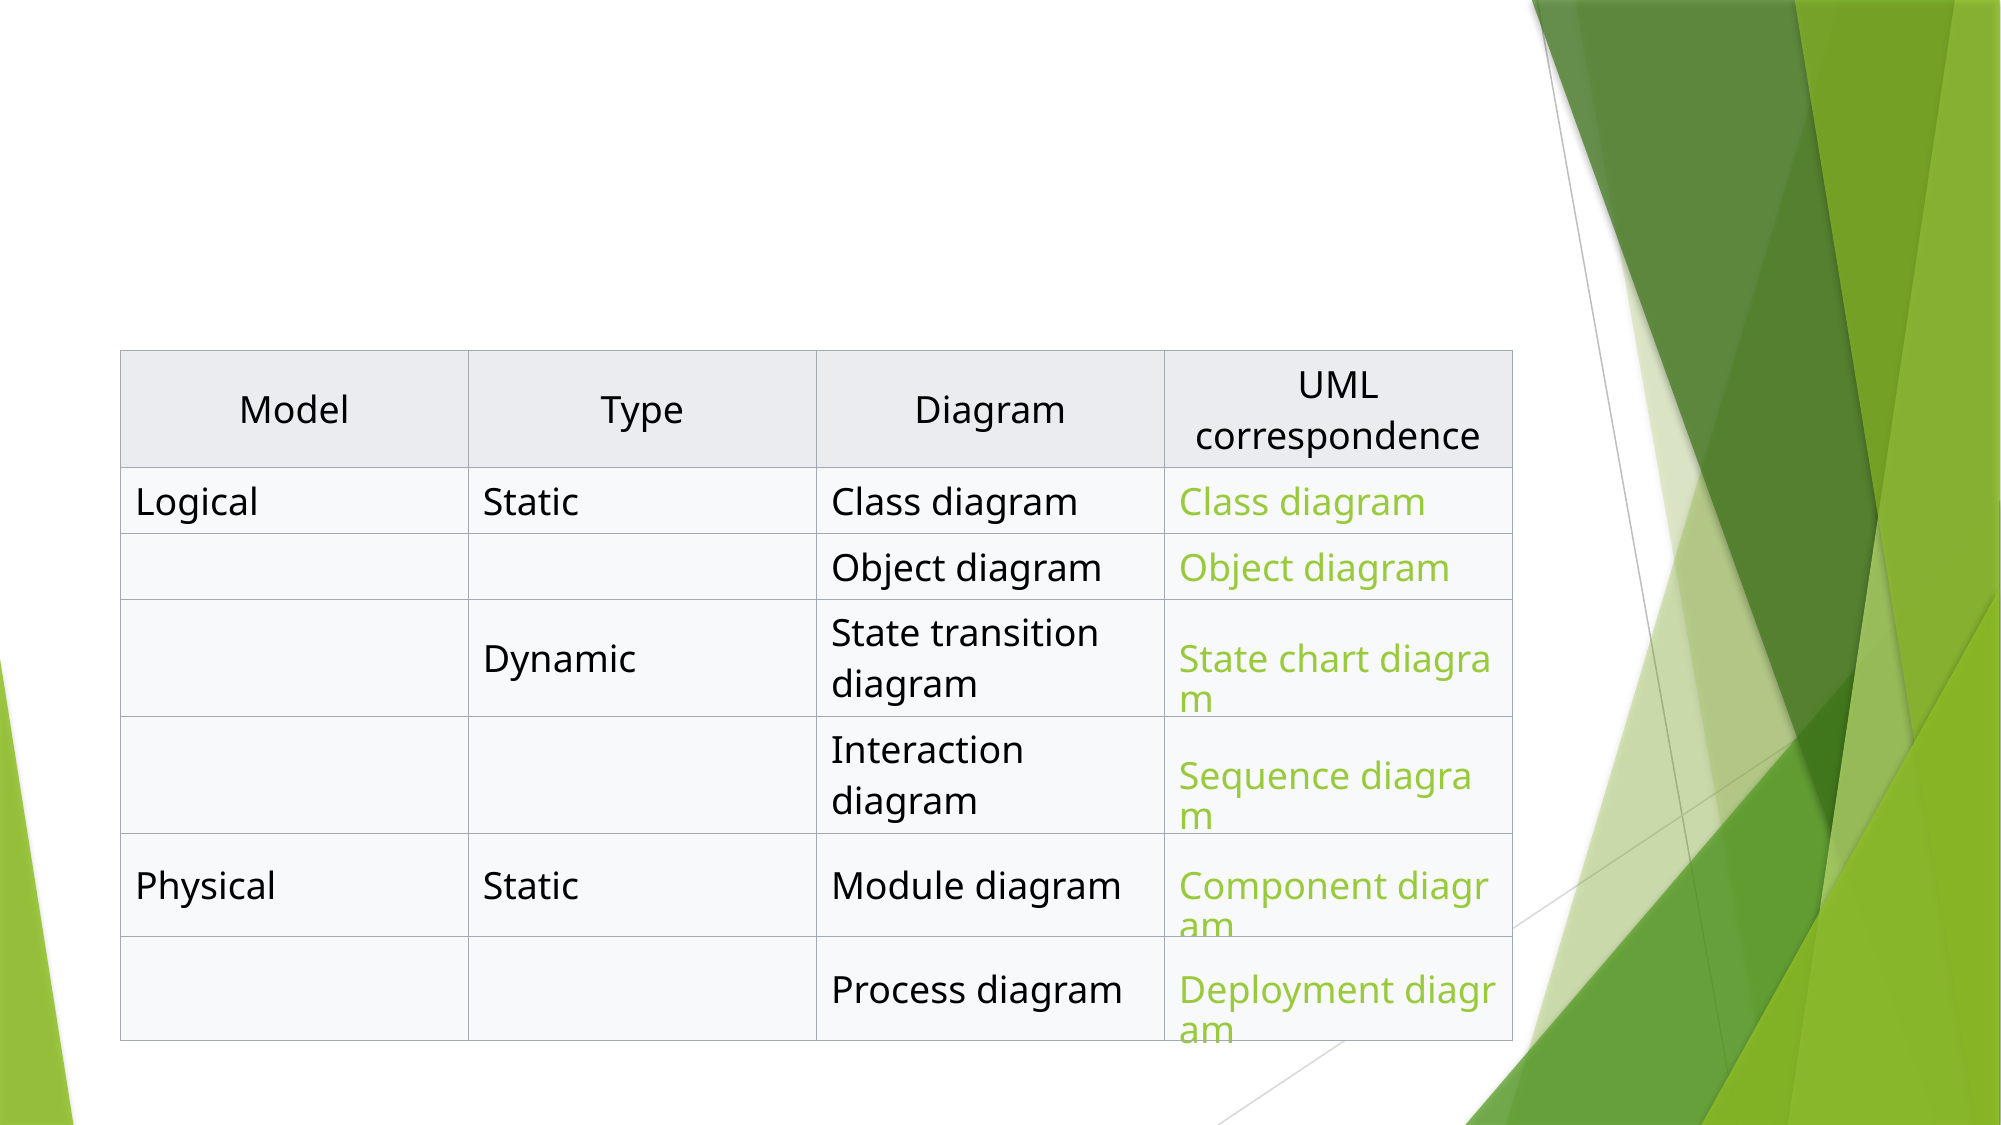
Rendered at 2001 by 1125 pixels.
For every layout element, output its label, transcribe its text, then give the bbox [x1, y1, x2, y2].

table_cell Dynamic [469, 600, 816, 716]
table_cell [469, 717, 816, 833]
table_header UML correspondence [1165, 351, 1512, 467]
table_cell [469, 534, 816, 599]
table_cell Class diagram [1165, 468, 1512, 533]
table_cell Static [469, 834, 816, 936]
table_cell Object diagram [1165, 534, 1512, 599]
table_header Diagram [817, 351, 1164, 467]
table_cell [121, 717, 468, 833]
table_cell [469, 937, 816, 1040]
table_cell Component diagram [1165, 834, 1512, 936]
table_cell Process diagram [817, 937, 1164, 1040]
table_cell [121, 937, 468, 1040]
table_cell Object diagram [817, 534, 1164, 599]
table_cell Logical [121, 468, 468, 533]
table_header Type [469, 351, 816, 467]
table_cell Static [469, 468, 816, 533]
table_cell [121, 534, 468, 599]
table_cell Module diagram [817, 834, 1164, 936]
table_cell [121, 600, 468, 716]
table_header Model [121, 351, 468, 467]
table_cell Deployment diagram [1165, 937, 1512, 1040]
table_cell State transition diagram [817, 600, 1164, 716]
table_cell Class diagram [817, 468, 1164, 533]
table_cell Interaction diagram [817, 717, 1164, 833]
table_cell State chart diagram [1165, 600, 1512, 716]
table_cell Physical [121, 834, 468, 936]
table_cell Sequence diagram [1165, 717, 1512, 833]
